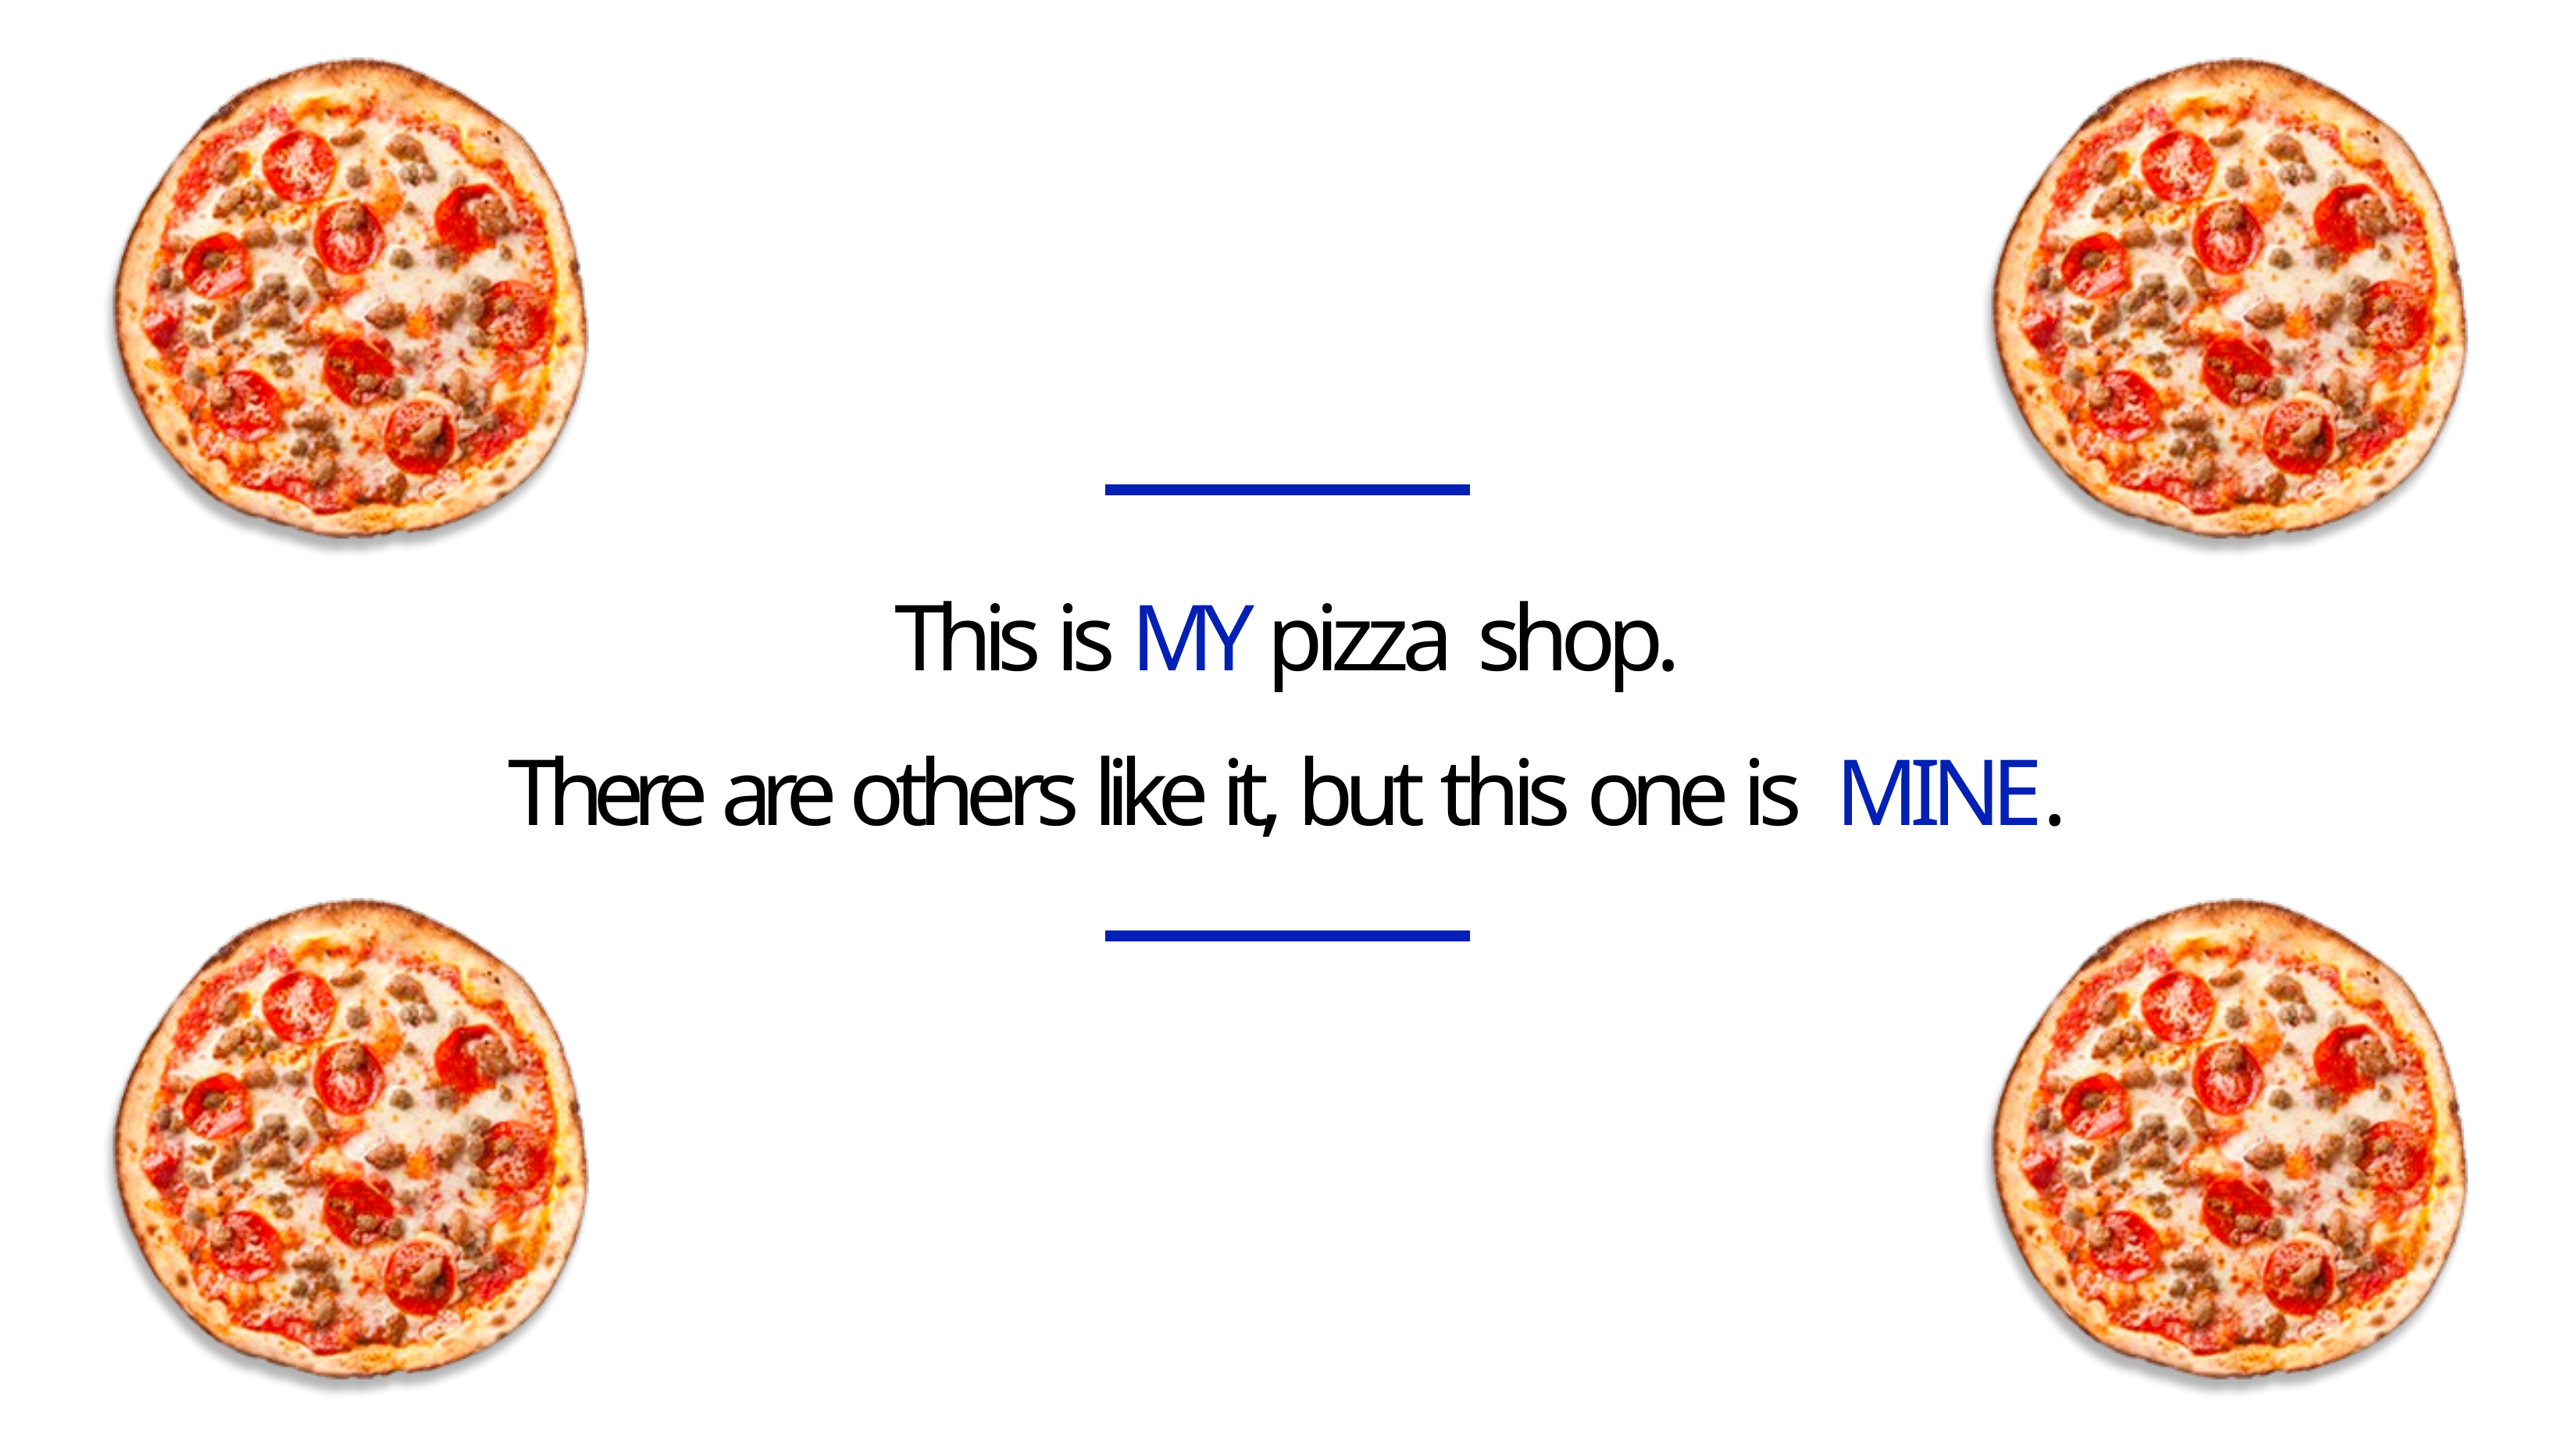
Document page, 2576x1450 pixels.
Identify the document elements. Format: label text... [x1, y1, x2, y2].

text_box [1976, 889, 2478, 1404]
text_box [1976, 48, 2478, 563]
text_box [98, 889, 599, 1404]
text_box [98, 48, 599, 563]
title This is MY pizza shop. There are others like it, but this one is MINE. [386, 533, 2190, 844]
